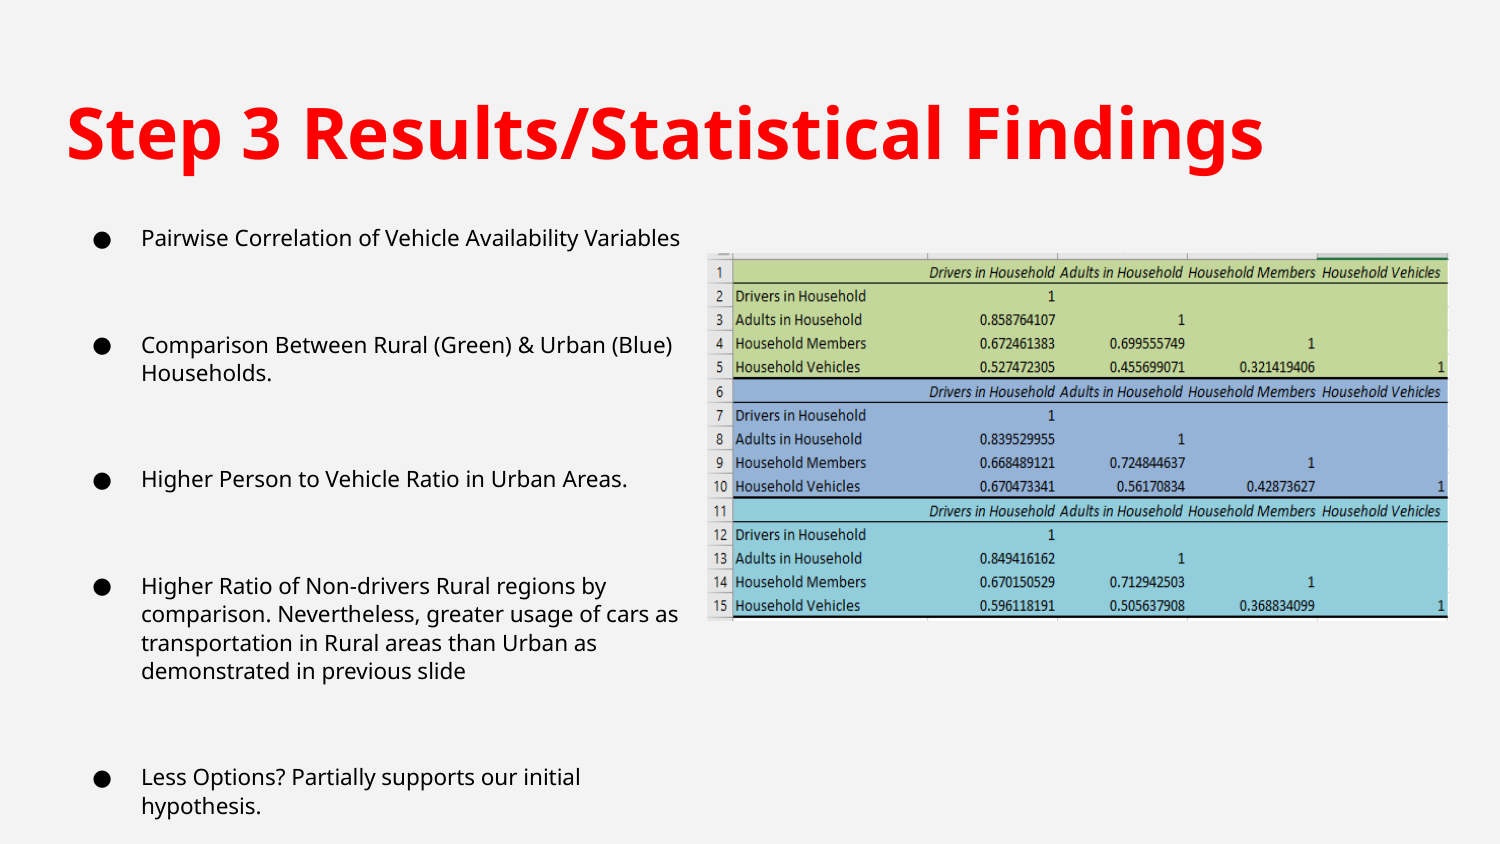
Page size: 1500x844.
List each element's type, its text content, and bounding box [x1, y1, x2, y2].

picture [707, 253, 1450, 621]
list Pairwise Correlation of Vehicle Availability Variables Comparison Between Rural (Green) & Urban (Blue) Households. Higher Person to Vehicle Ratio in Urban Areas. Higher Ratio of Non-drivers Rural regions by comparison. Nevertheless, greater usage of cars as transportation in Rural areas than Urban as demonstrated in previous slide Less Options? Partially supports our initial hypothesis. [51, 207, 708, 750]
title Step 3 Results/Statistical Findings [51, 72, 1449, 189]
